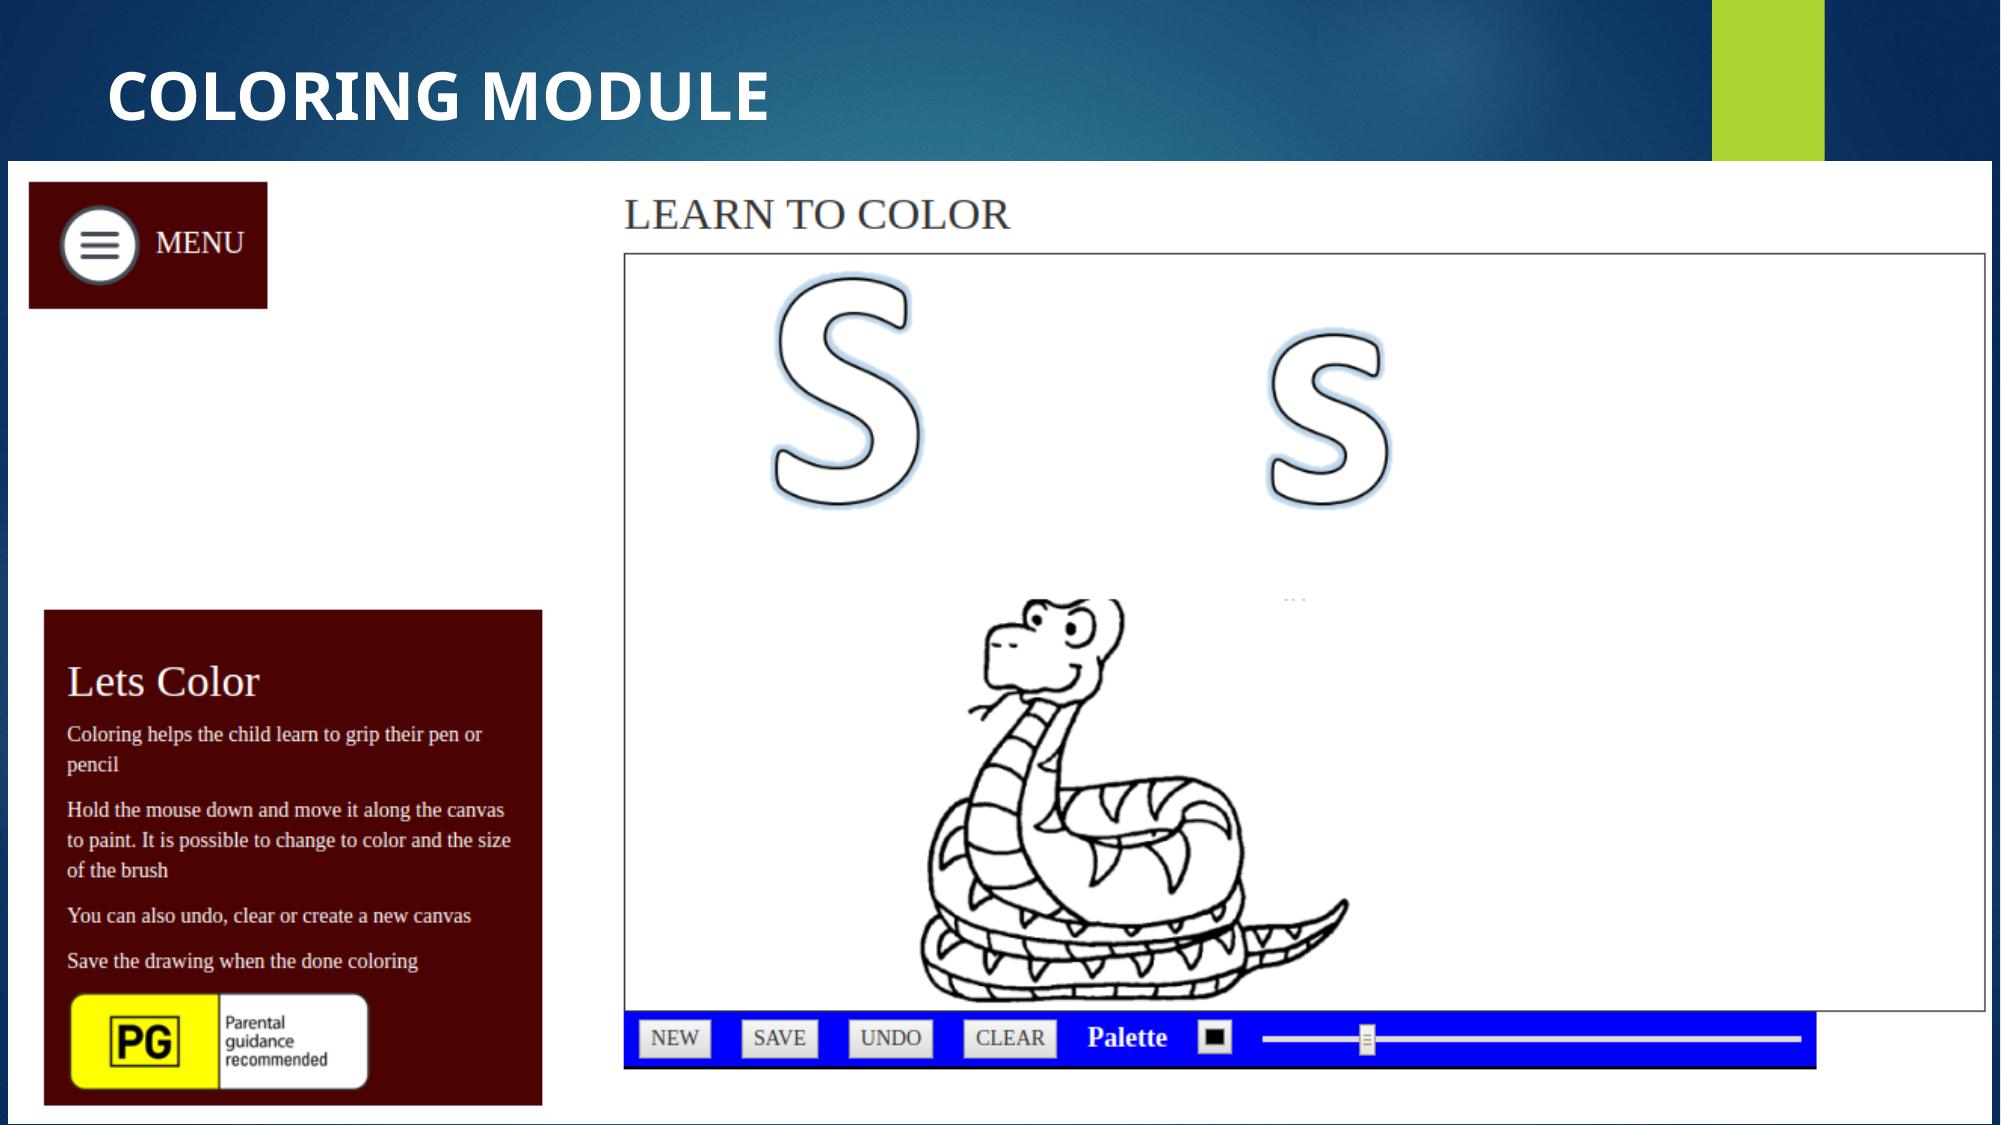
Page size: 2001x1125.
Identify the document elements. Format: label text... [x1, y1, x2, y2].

picture [0, 0, 2001, 1125]
text_box COLORING MODULE [106, 32, 1649, 154]
